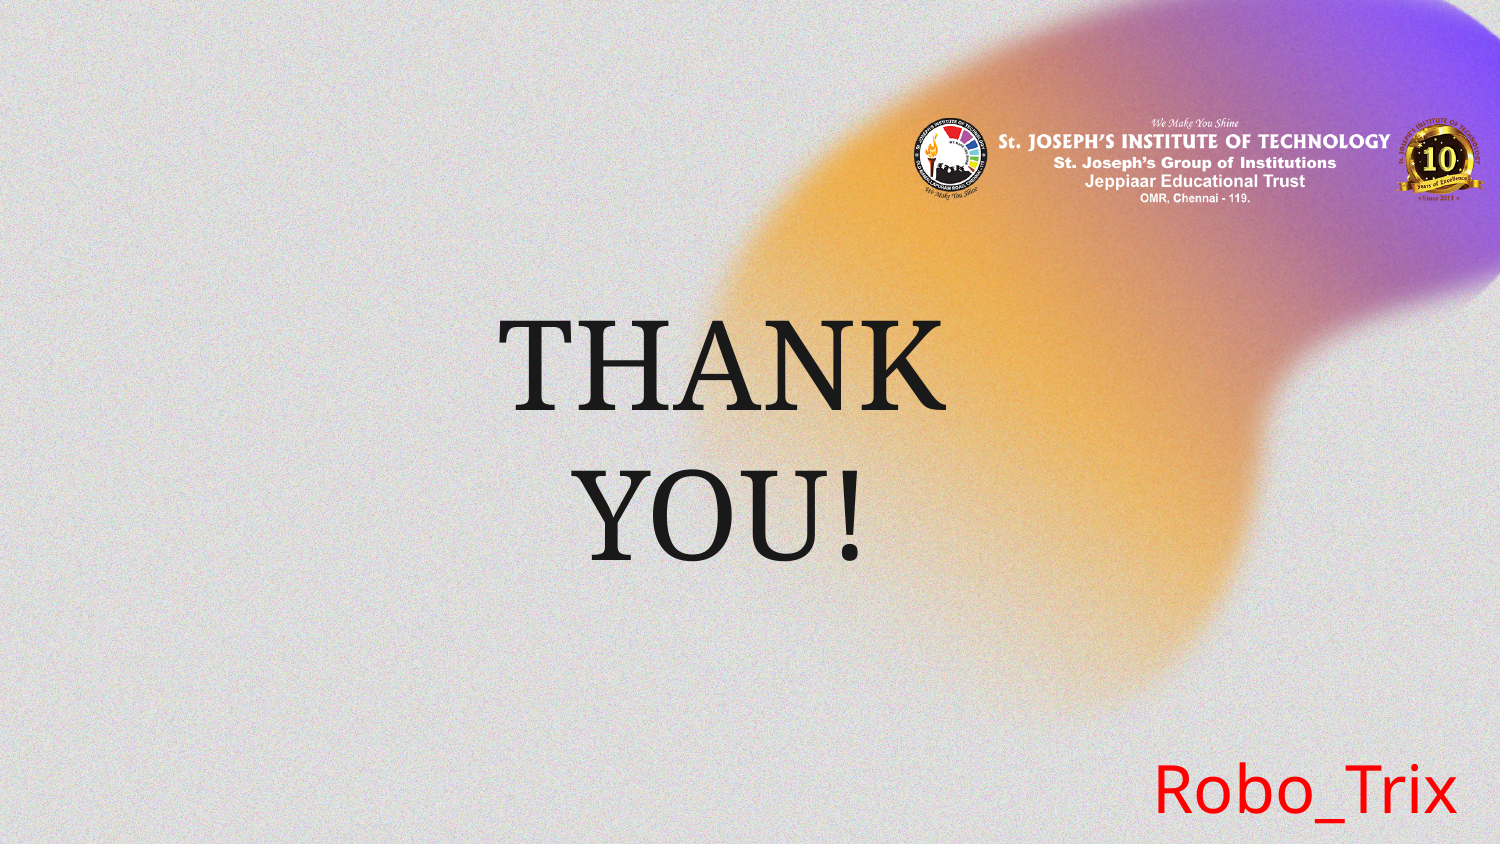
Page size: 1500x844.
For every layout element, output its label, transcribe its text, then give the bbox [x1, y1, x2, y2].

text_box Robo_Trix [1137, 782, 1475, 835]
picture [642, 0, 1500, 775]
title THANK YOU! [88, 230, 637, 641]
